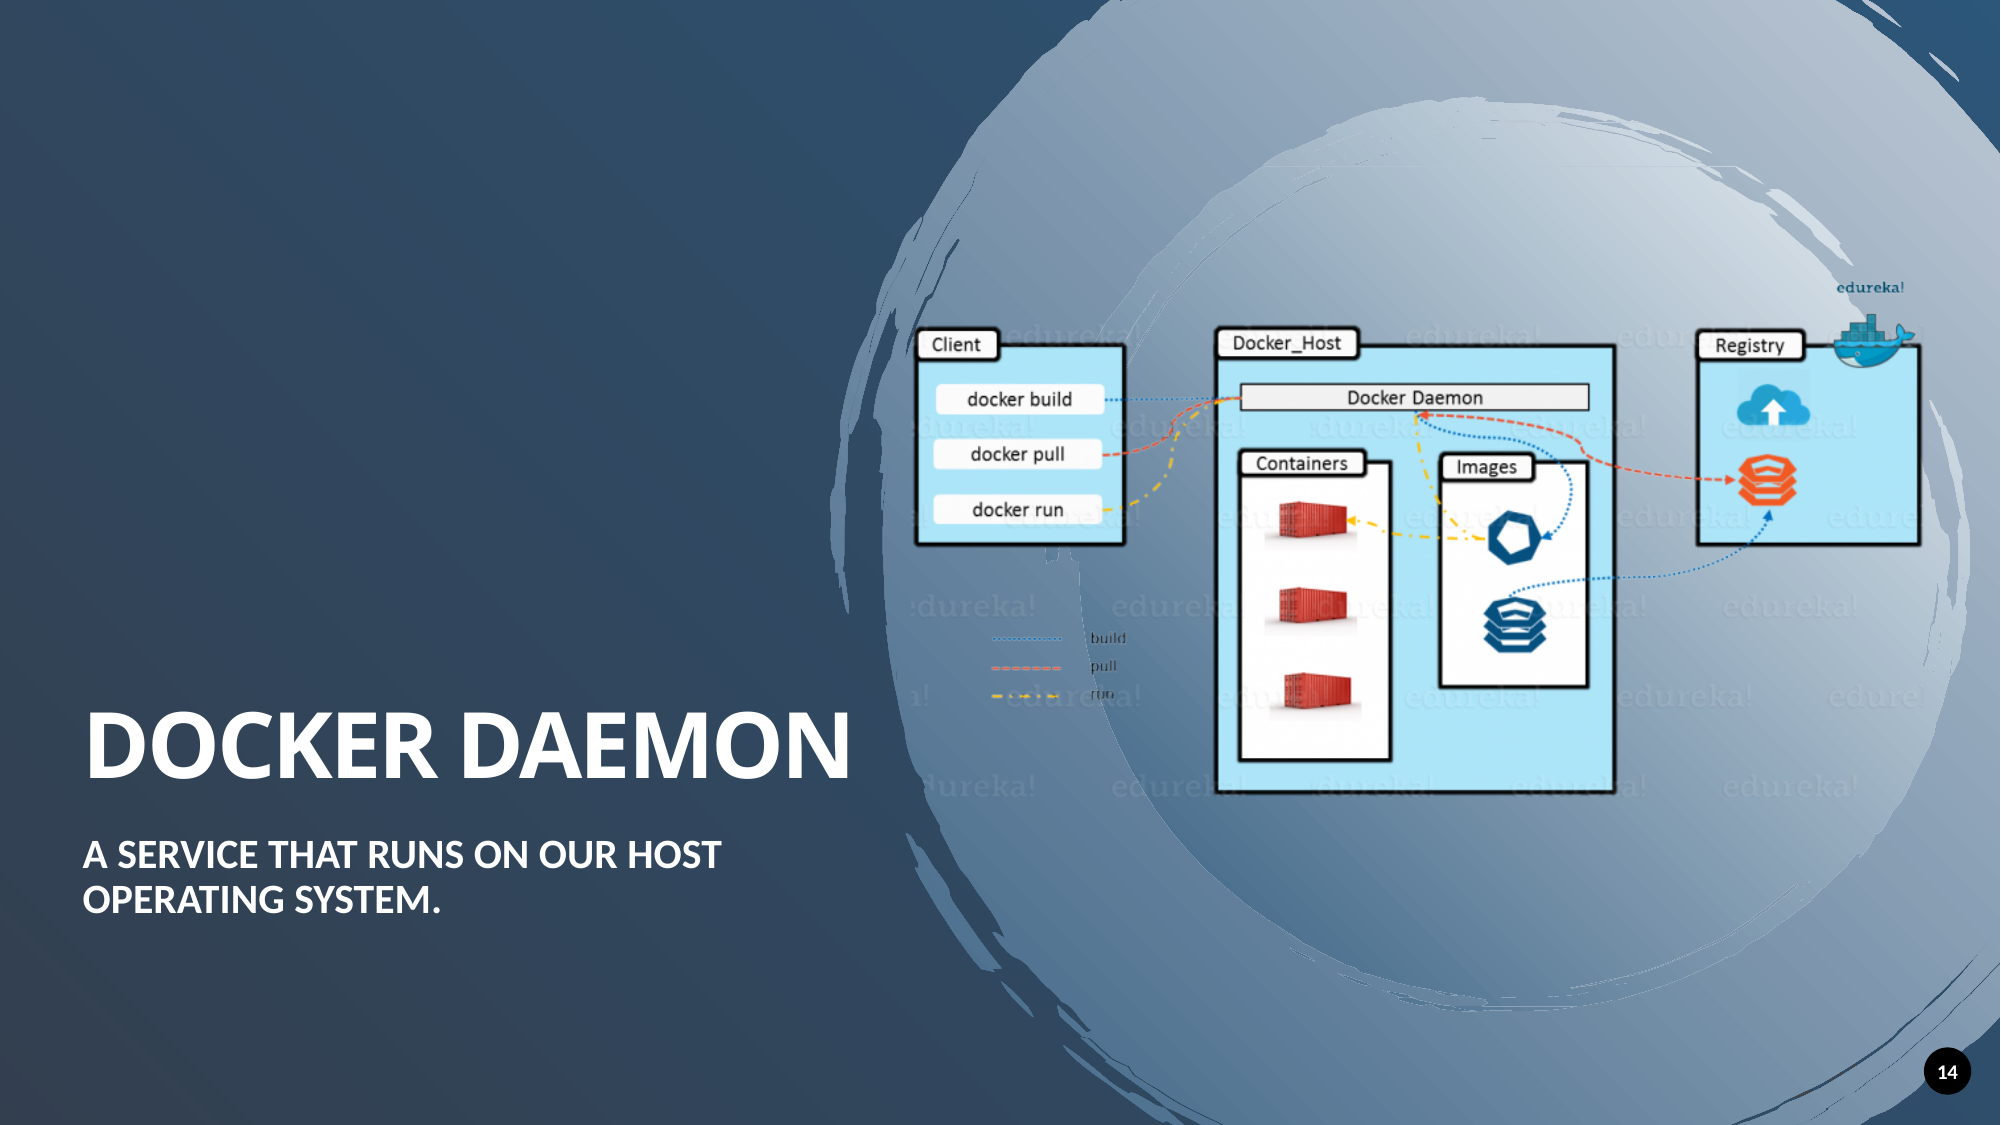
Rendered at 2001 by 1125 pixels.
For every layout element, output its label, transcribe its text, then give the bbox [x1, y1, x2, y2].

slide_number 14 [1923, 1047, 1972, 1095]
title Docker daemon [82, 456, 869, 798]
list A service that runs on our host operating system. [82, 832, 869, 1005]
picture [911, 273, 1925, 798]
